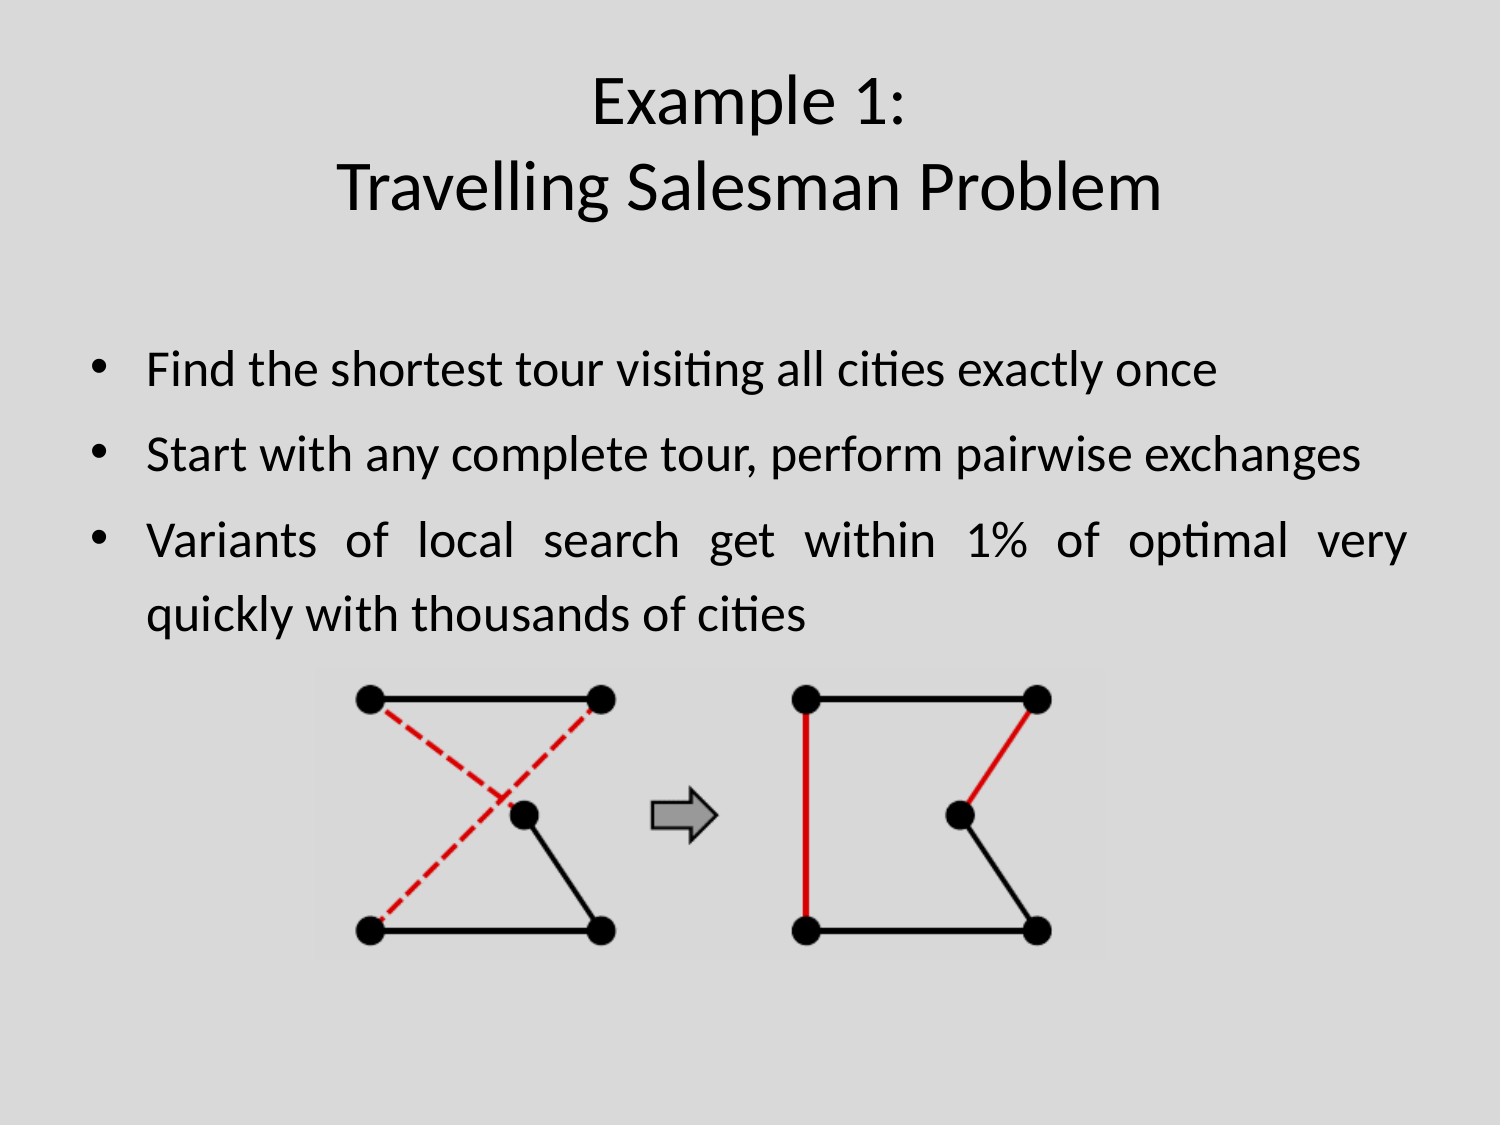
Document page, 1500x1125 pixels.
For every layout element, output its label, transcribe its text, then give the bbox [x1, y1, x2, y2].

title Example 1: Travelling Salesman Problem [75, 45, 1425, 233]
list Find the shortest tour visiting all cities exactly once Start with any complete tour, perform pairwise exchanges Variants of local search get within 1% of optimal very quickly with thousands of cities [75, 314, 1425, 657]
picture [315, 668, 1105, 962]
